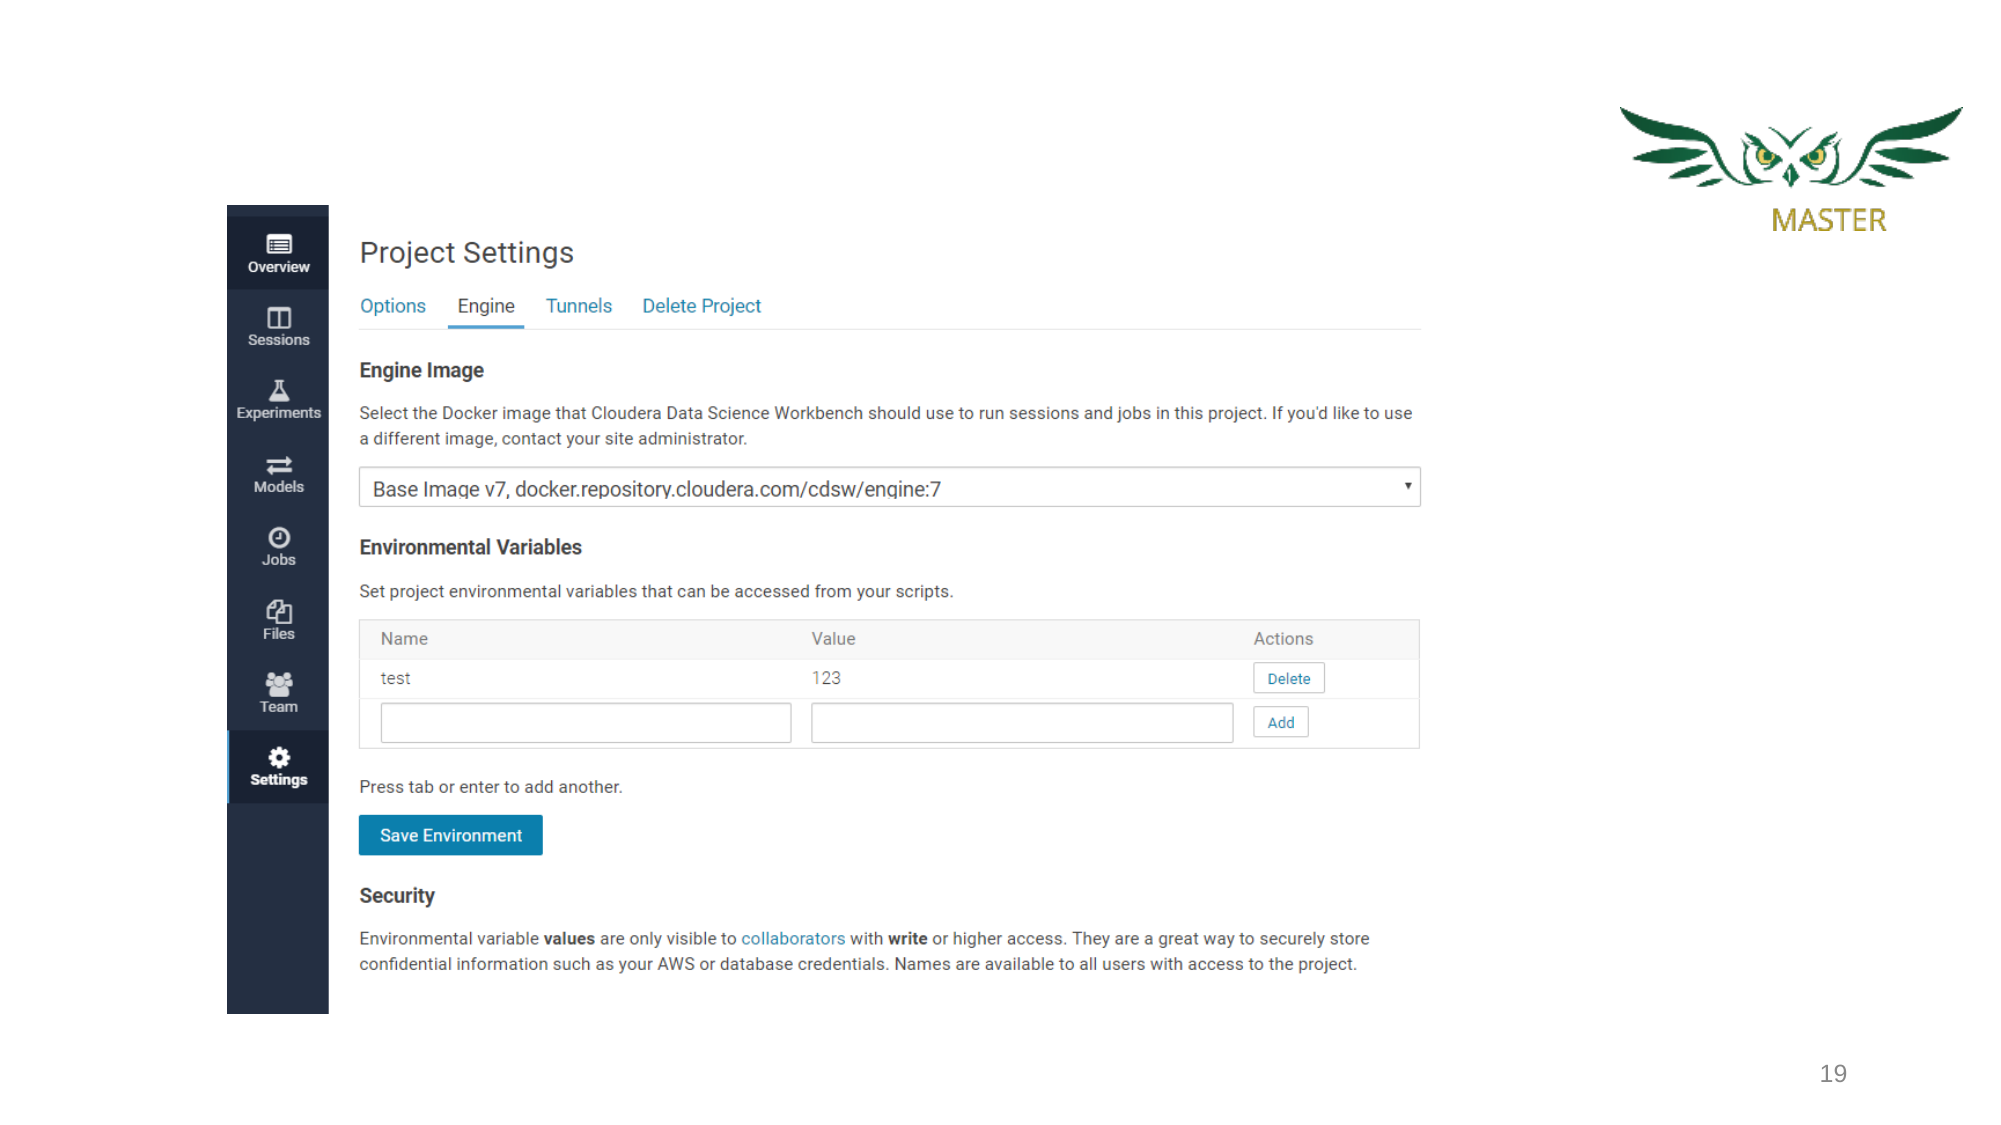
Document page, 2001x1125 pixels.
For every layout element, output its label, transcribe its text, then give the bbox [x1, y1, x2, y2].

picture [227, 107, 1963, 1014]
slide_number ‹#› [1412, 1042, 1863, 1103]
